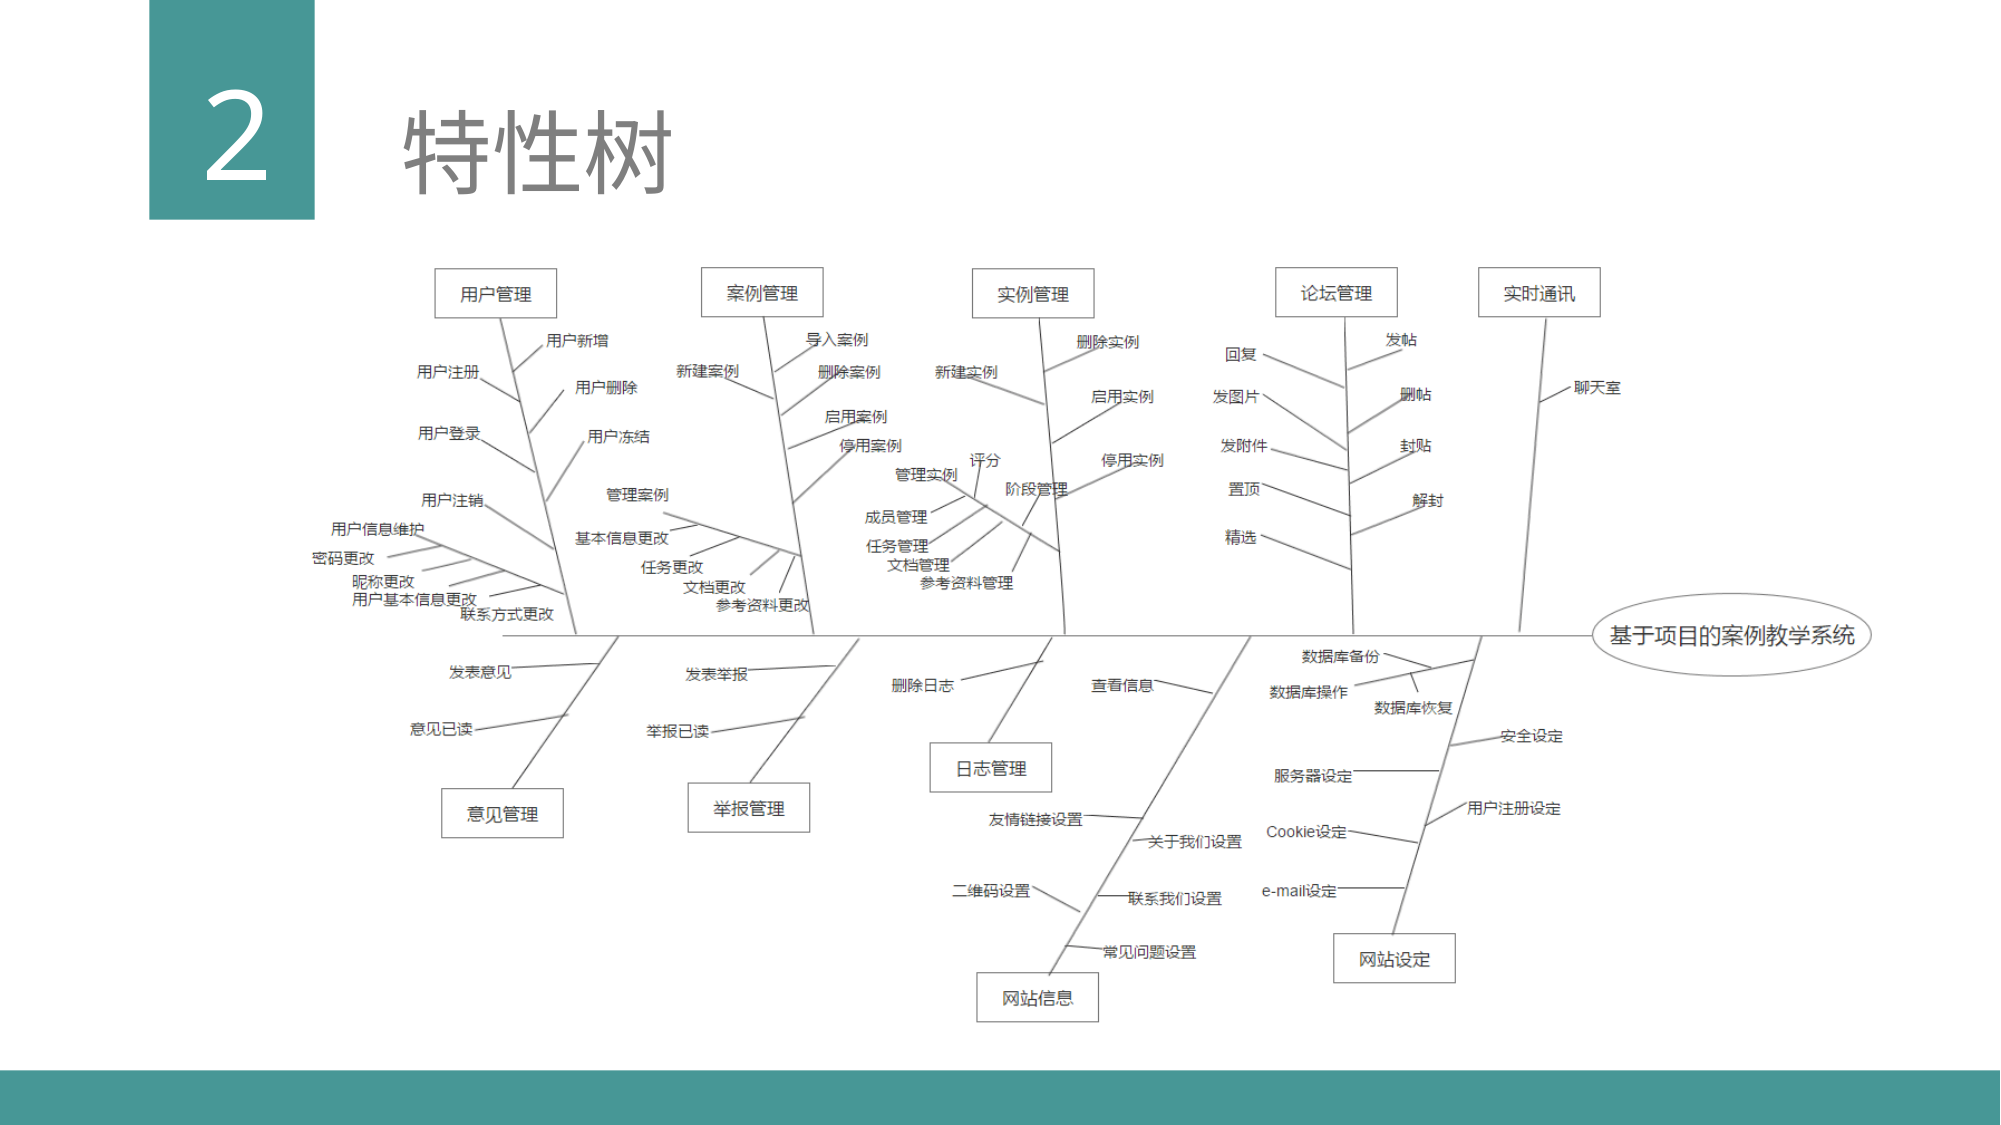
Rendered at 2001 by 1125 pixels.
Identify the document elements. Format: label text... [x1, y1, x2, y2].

picture [302, 227, 1922, 1058]
text_box [0, 1070, 2000, 1125]
text_box 2 [154, 48, 320, 213]
text_box [149, 0, 315, 220]
text_box 特性树 [385, 88, 1426, 214]
